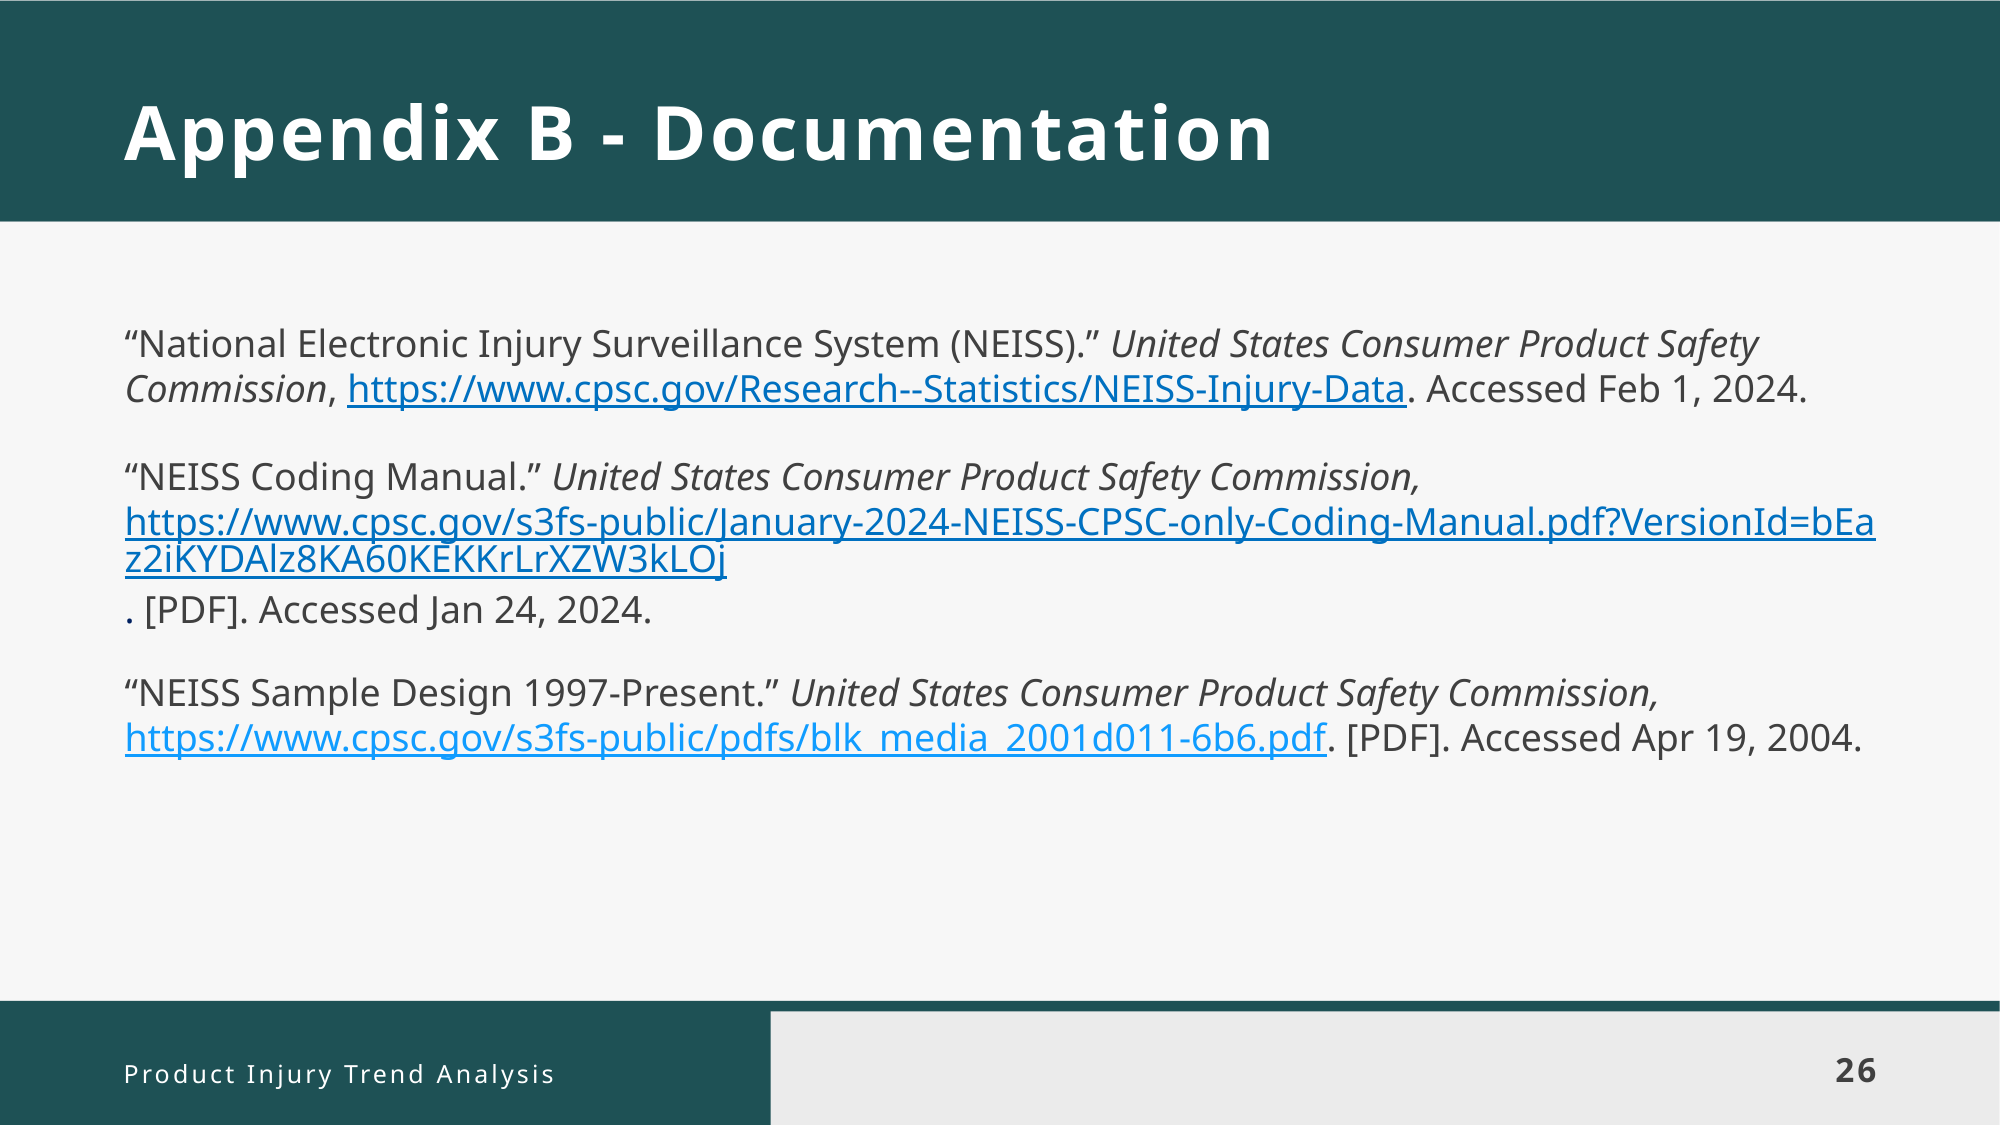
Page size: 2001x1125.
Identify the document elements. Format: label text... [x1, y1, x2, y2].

slide_number 26 [1733, 1035, 1895, 1110]
footer Product Injury Trend Analysis [105, 1035, 668, 1110]
title Appendix B - Documentation [106, 29, 1895, 184]
list “National Electronic Injury Surveillance System (NEISS).” United States Consumer Product Safety Commission, https://www.cpsc.gov/Research--Statistics/NEISS-Injury-Data. Accessed Feb 1, 2024. “NEISS Coding Manual.” United States Consumer Product Safety Commission, https://www.cpsc.gov/s3fs-public/January-2024-NEISS-CPSC-only-Coding-Manual.pdf?VersionId=bEaz2iKYDAlz8KA60KEKKrLrXZW3kLOj. [PDF]. Accessed Jan 24, 2024. “NEISS Sample Design 1997-Present.” United States Consumer Product Safety Commission, https://www.cpsc.gov/s3fs-public/pdfs/blk_media_2001d011-6b6.pdf. [PDF]. Accessed Apr 19, 2004. [106, 301, 1895, 906]
